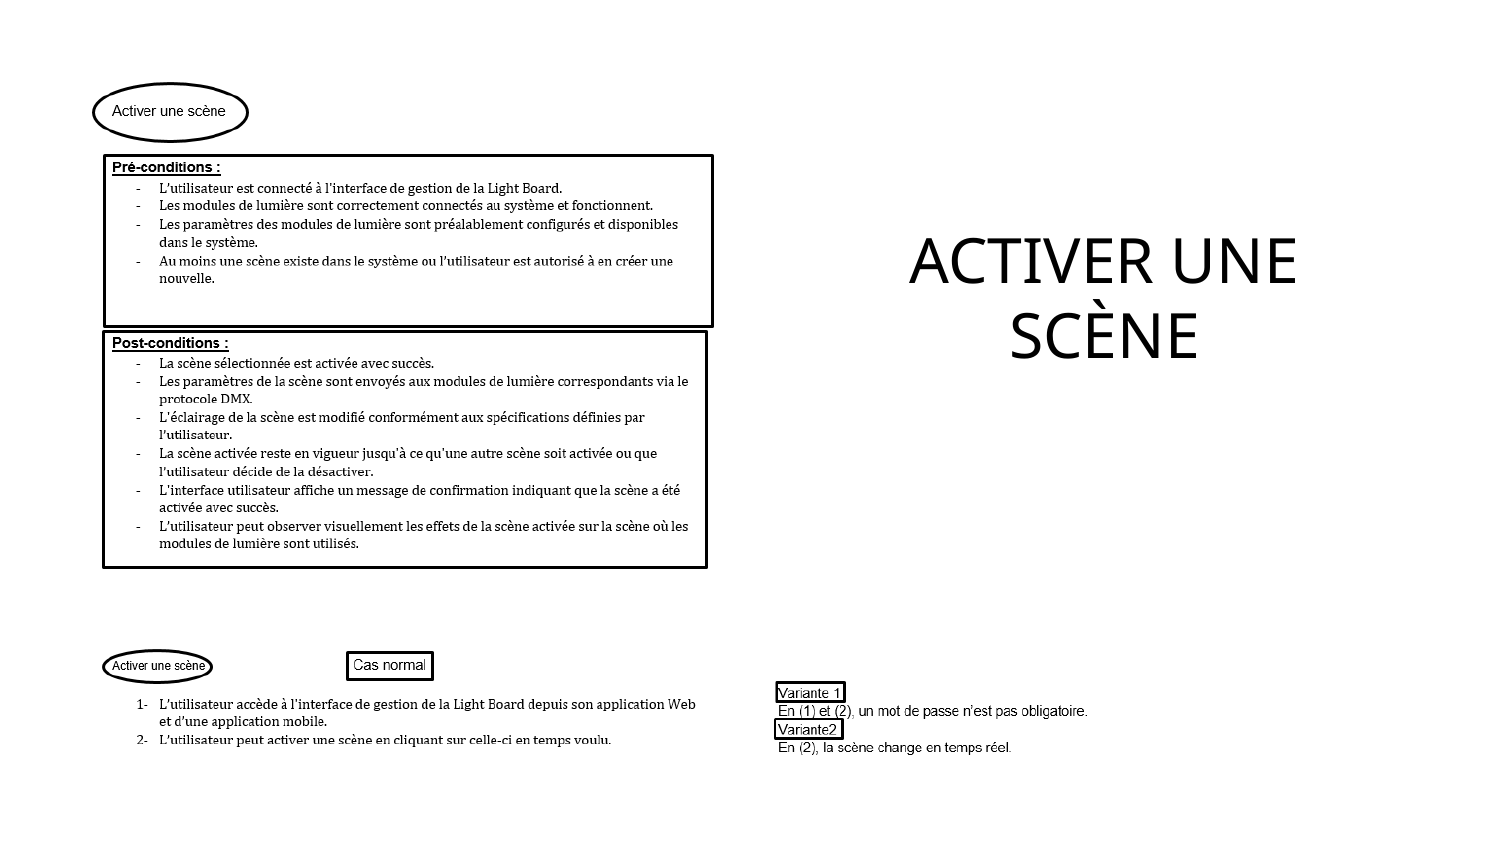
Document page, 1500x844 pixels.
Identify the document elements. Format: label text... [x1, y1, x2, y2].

picture [74, 60, 1128, 778]
title Activer une scène [849, 206, 1360, 301]
